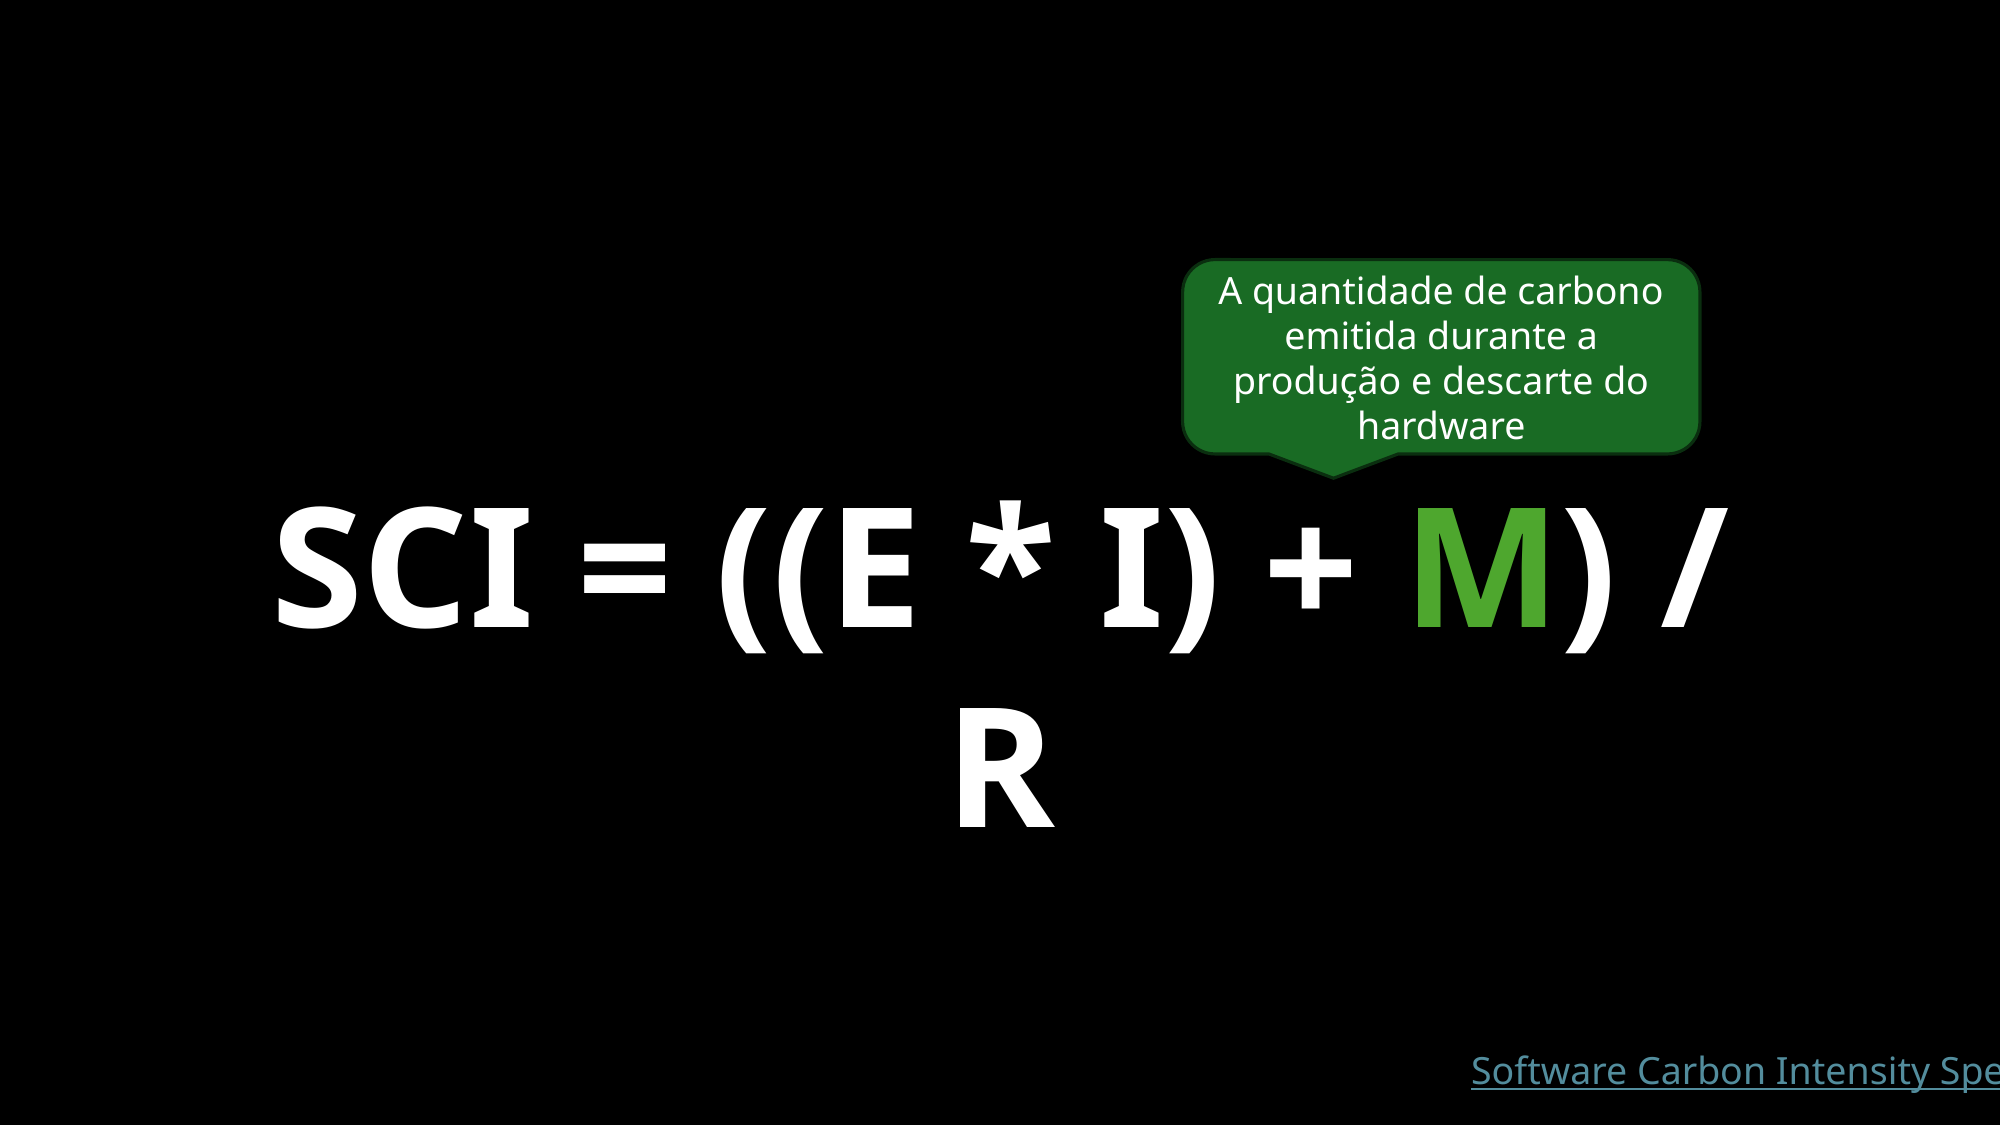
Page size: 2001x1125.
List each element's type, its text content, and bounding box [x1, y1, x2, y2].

text_box Software Carbon Intensity Spec [1456, 1039, 2000, 1106]
text_box SCI = ((E * I) + M) / R [184, 453, 1816, 869]
text_box A quantidade de carbono emitida durante a produção e descarte do hardware [1180, 257, 1702, 480]
